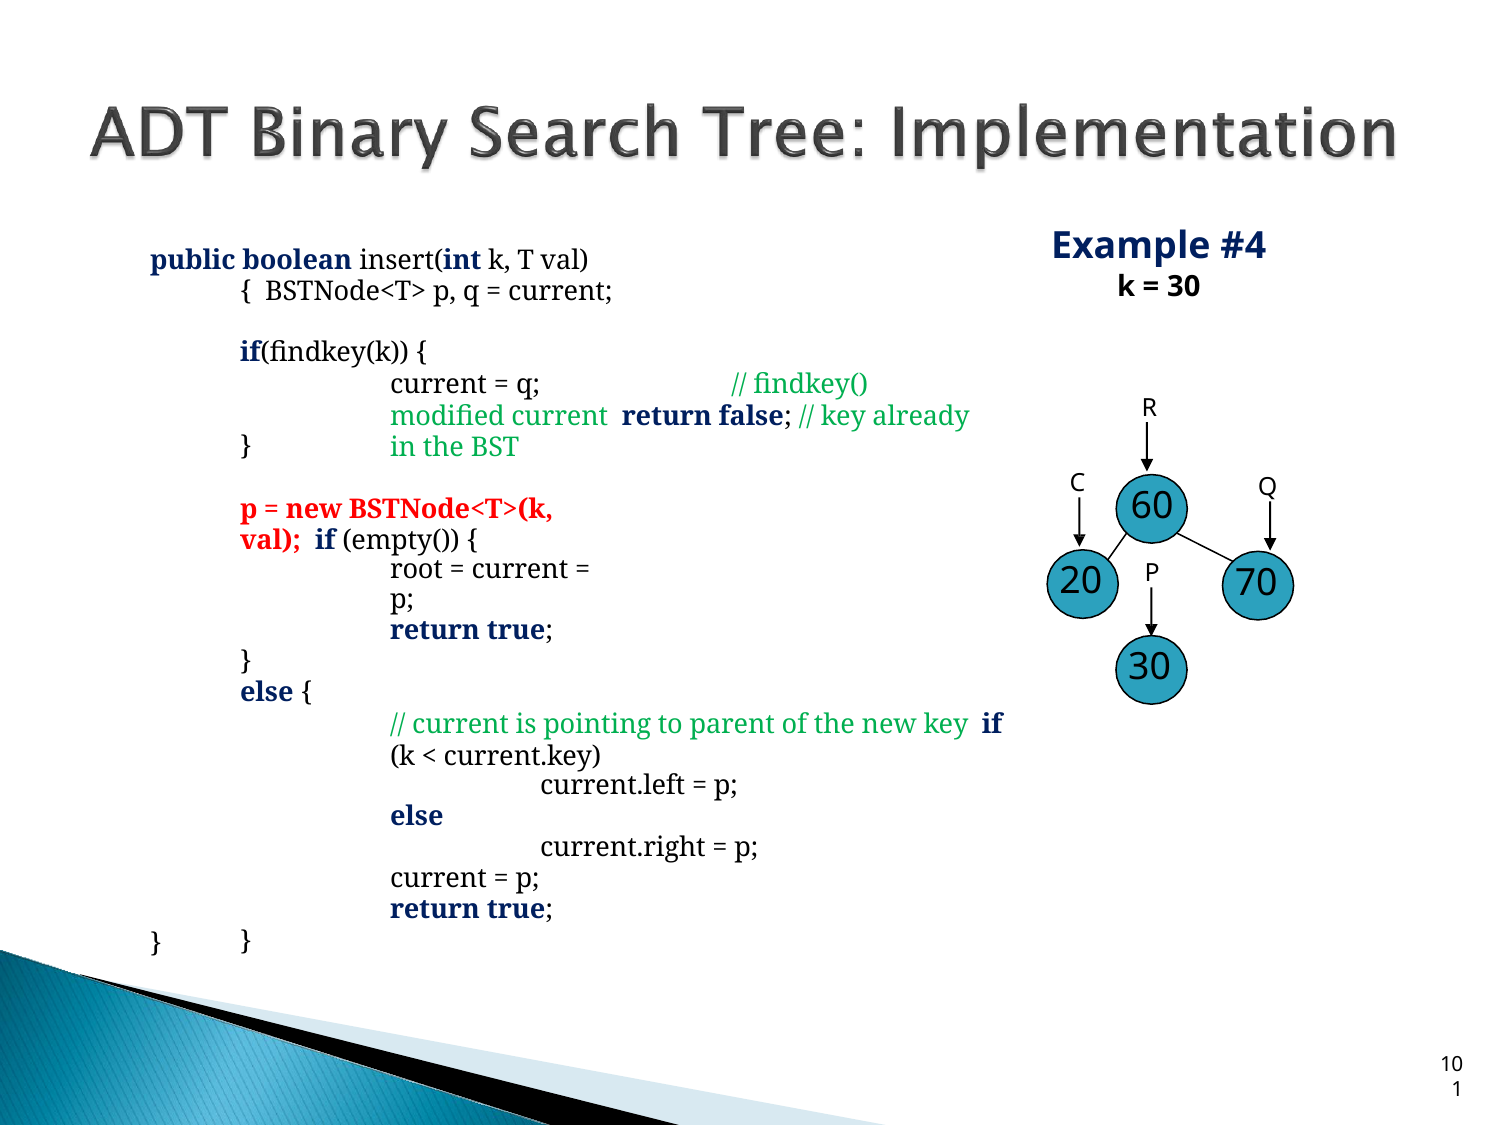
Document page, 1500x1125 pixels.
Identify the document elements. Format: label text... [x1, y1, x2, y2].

text_box [1115, 646, 1188, 705]
text_box [1145, 587, 1158, 635]
text_box } [147, 925, 166, 959]
slide_number 10 1 [1435, 1054, 1469, 1125]
text_box [1116, 485, 1126, 533]
text_box C [1067, 466, 1090, 497]
text_box public boolean insert(int k, T val) { BSTNode<T> p, q = current; [147, 243, 232, 306]
text_box 30 [1126, 642, 1178, 688]
text_box 20 [1057, 556, 1109, 602]
text_box [1047, 560, 1119, 619]
text_box R [1139, 409, 1160, 422]
text_box [1238, 551, 1278, 557]
text_box [1178, 485, 1188, 532]
text_box [1140, 422, 1154, 472]
text_box 70 [1232, 557, 1285, 603]
text_box [44, 75, 1465, 186]
picture [0, 948, 558, 1125]
text_box [1263, 501, 1277, 551]
text_box p = new BSTNode<T>(k, val); if (empty()) { root = current = p; return true; } else { // current is pointing to parent of the new key if (k < current.key) current.left = p; else current.right = p; current = p; return true; } [237, 492, 1029, 957]
text_box if(findkey(k)) { current = q; // findkey() modified current return false; // key already in the BST [237, 409, 974, 462]
text_box [1132, 474, 1171, 480]
text_box } [237, 428, 256, 461]
text_box [1222, 562, 1294, 620]
text_box [1073, 497, 1086, 547]
text_box [1062, 549, 1103, 556]
text_box 60 P [1126, 480, 1178, 587]
text_box [1131, 635, 1172, 642]
title Example #4 k = 30 [232, 220, 1268, 409]
text_box Q [1255, 470, 1280, 501]
